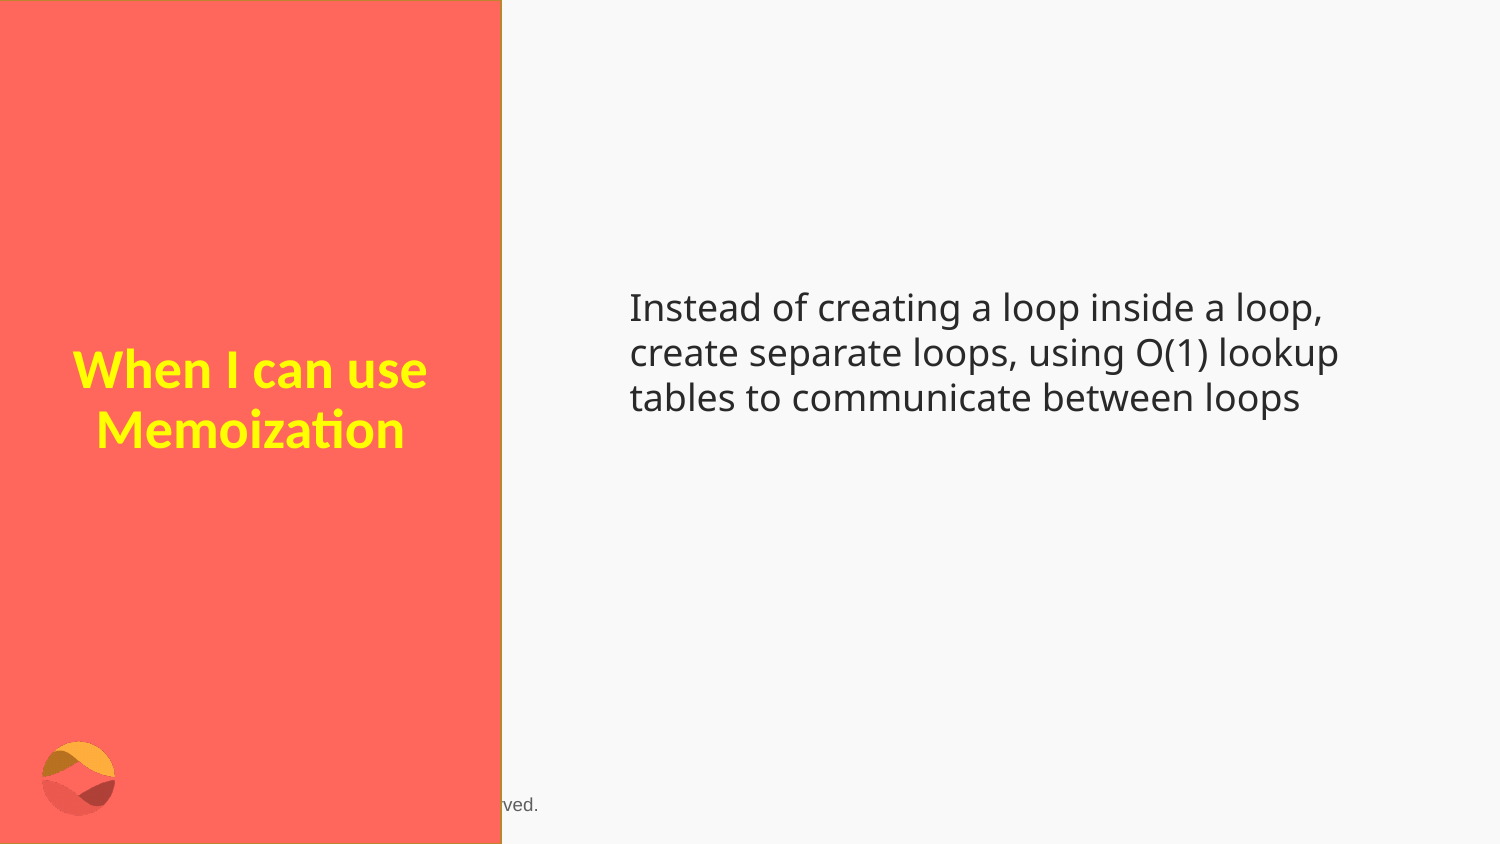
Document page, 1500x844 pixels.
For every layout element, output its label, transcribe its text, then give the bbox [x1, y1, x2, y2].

picture [39, 738, 117, 818]
text_box When I can use Memoization [0, 332, 501, 469]
text_box Instead of creating a loop inside a loop, create separate loops, using O(1) lookup tables to communicate between loops [614, 276, 1384, 472]
text_box [0, 0, 502, 844]
